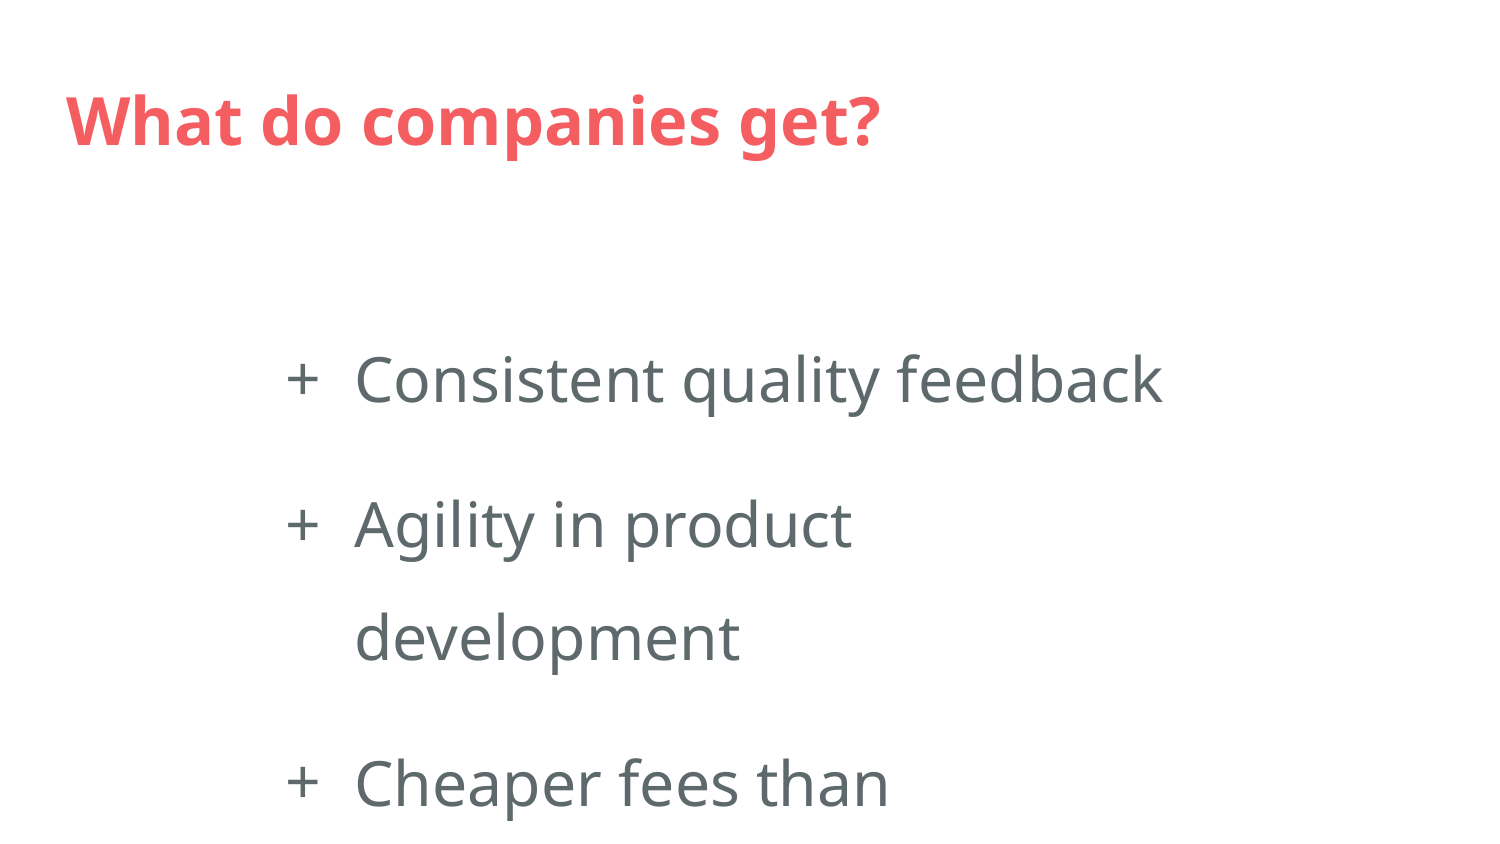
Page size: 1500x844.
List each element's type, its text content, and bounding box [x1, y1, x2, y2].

title What do companies get? [51, 64, 1449, 167]
list Consistent quality feedback Agility in product development Cheaper fees than consultants [264, 287, 1236, 747]
